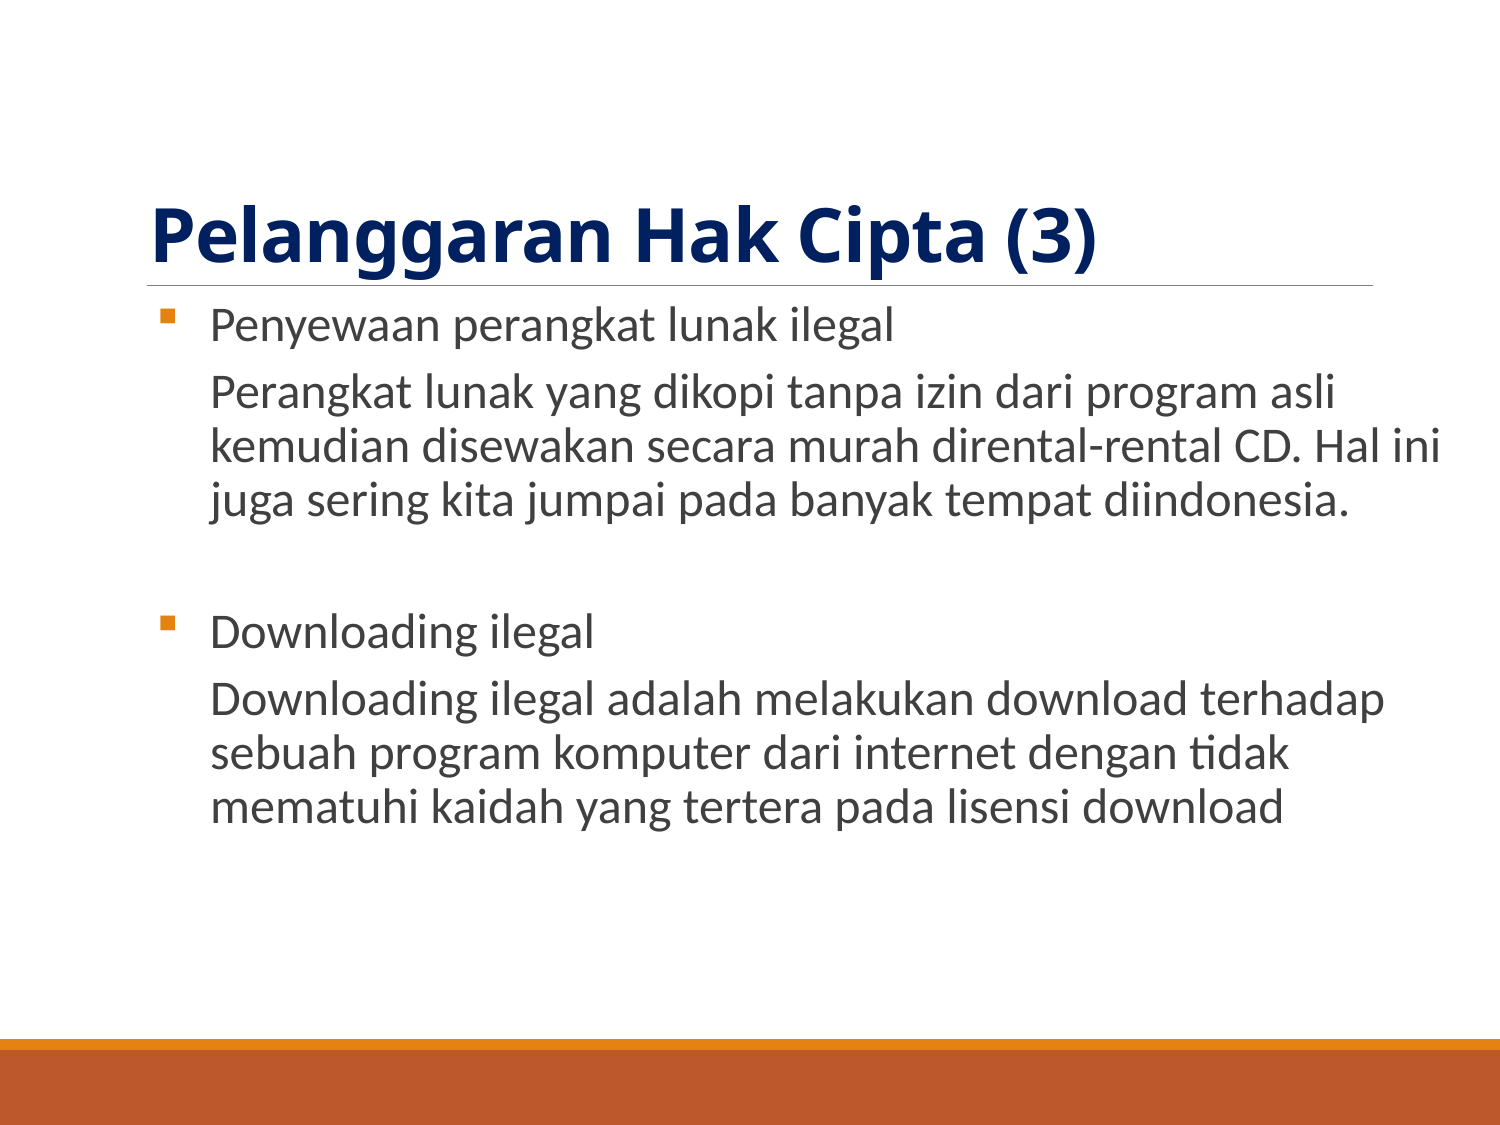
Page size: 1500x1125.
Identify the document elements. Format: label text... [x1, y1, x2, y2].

title Pelanggaran Hak Cipta (3) [134, 47, 1373, 285]
list Penyewaan perangkat lunak ilegal Perangkat lunak yang dikopi tanpa izin dari program asli kemudian disewakan secara murah dirental-rental CD. Hal ini juga sering kita jumpai pada banyak tempat diindonesia. Downloading ilegal Downloading ilegal adalah melakukan download terhadap sebuah program komputer dari internet dengan tidak mematuhi kaidah yang tertera pada lisensi download [147, 290, 1498, 1125]
